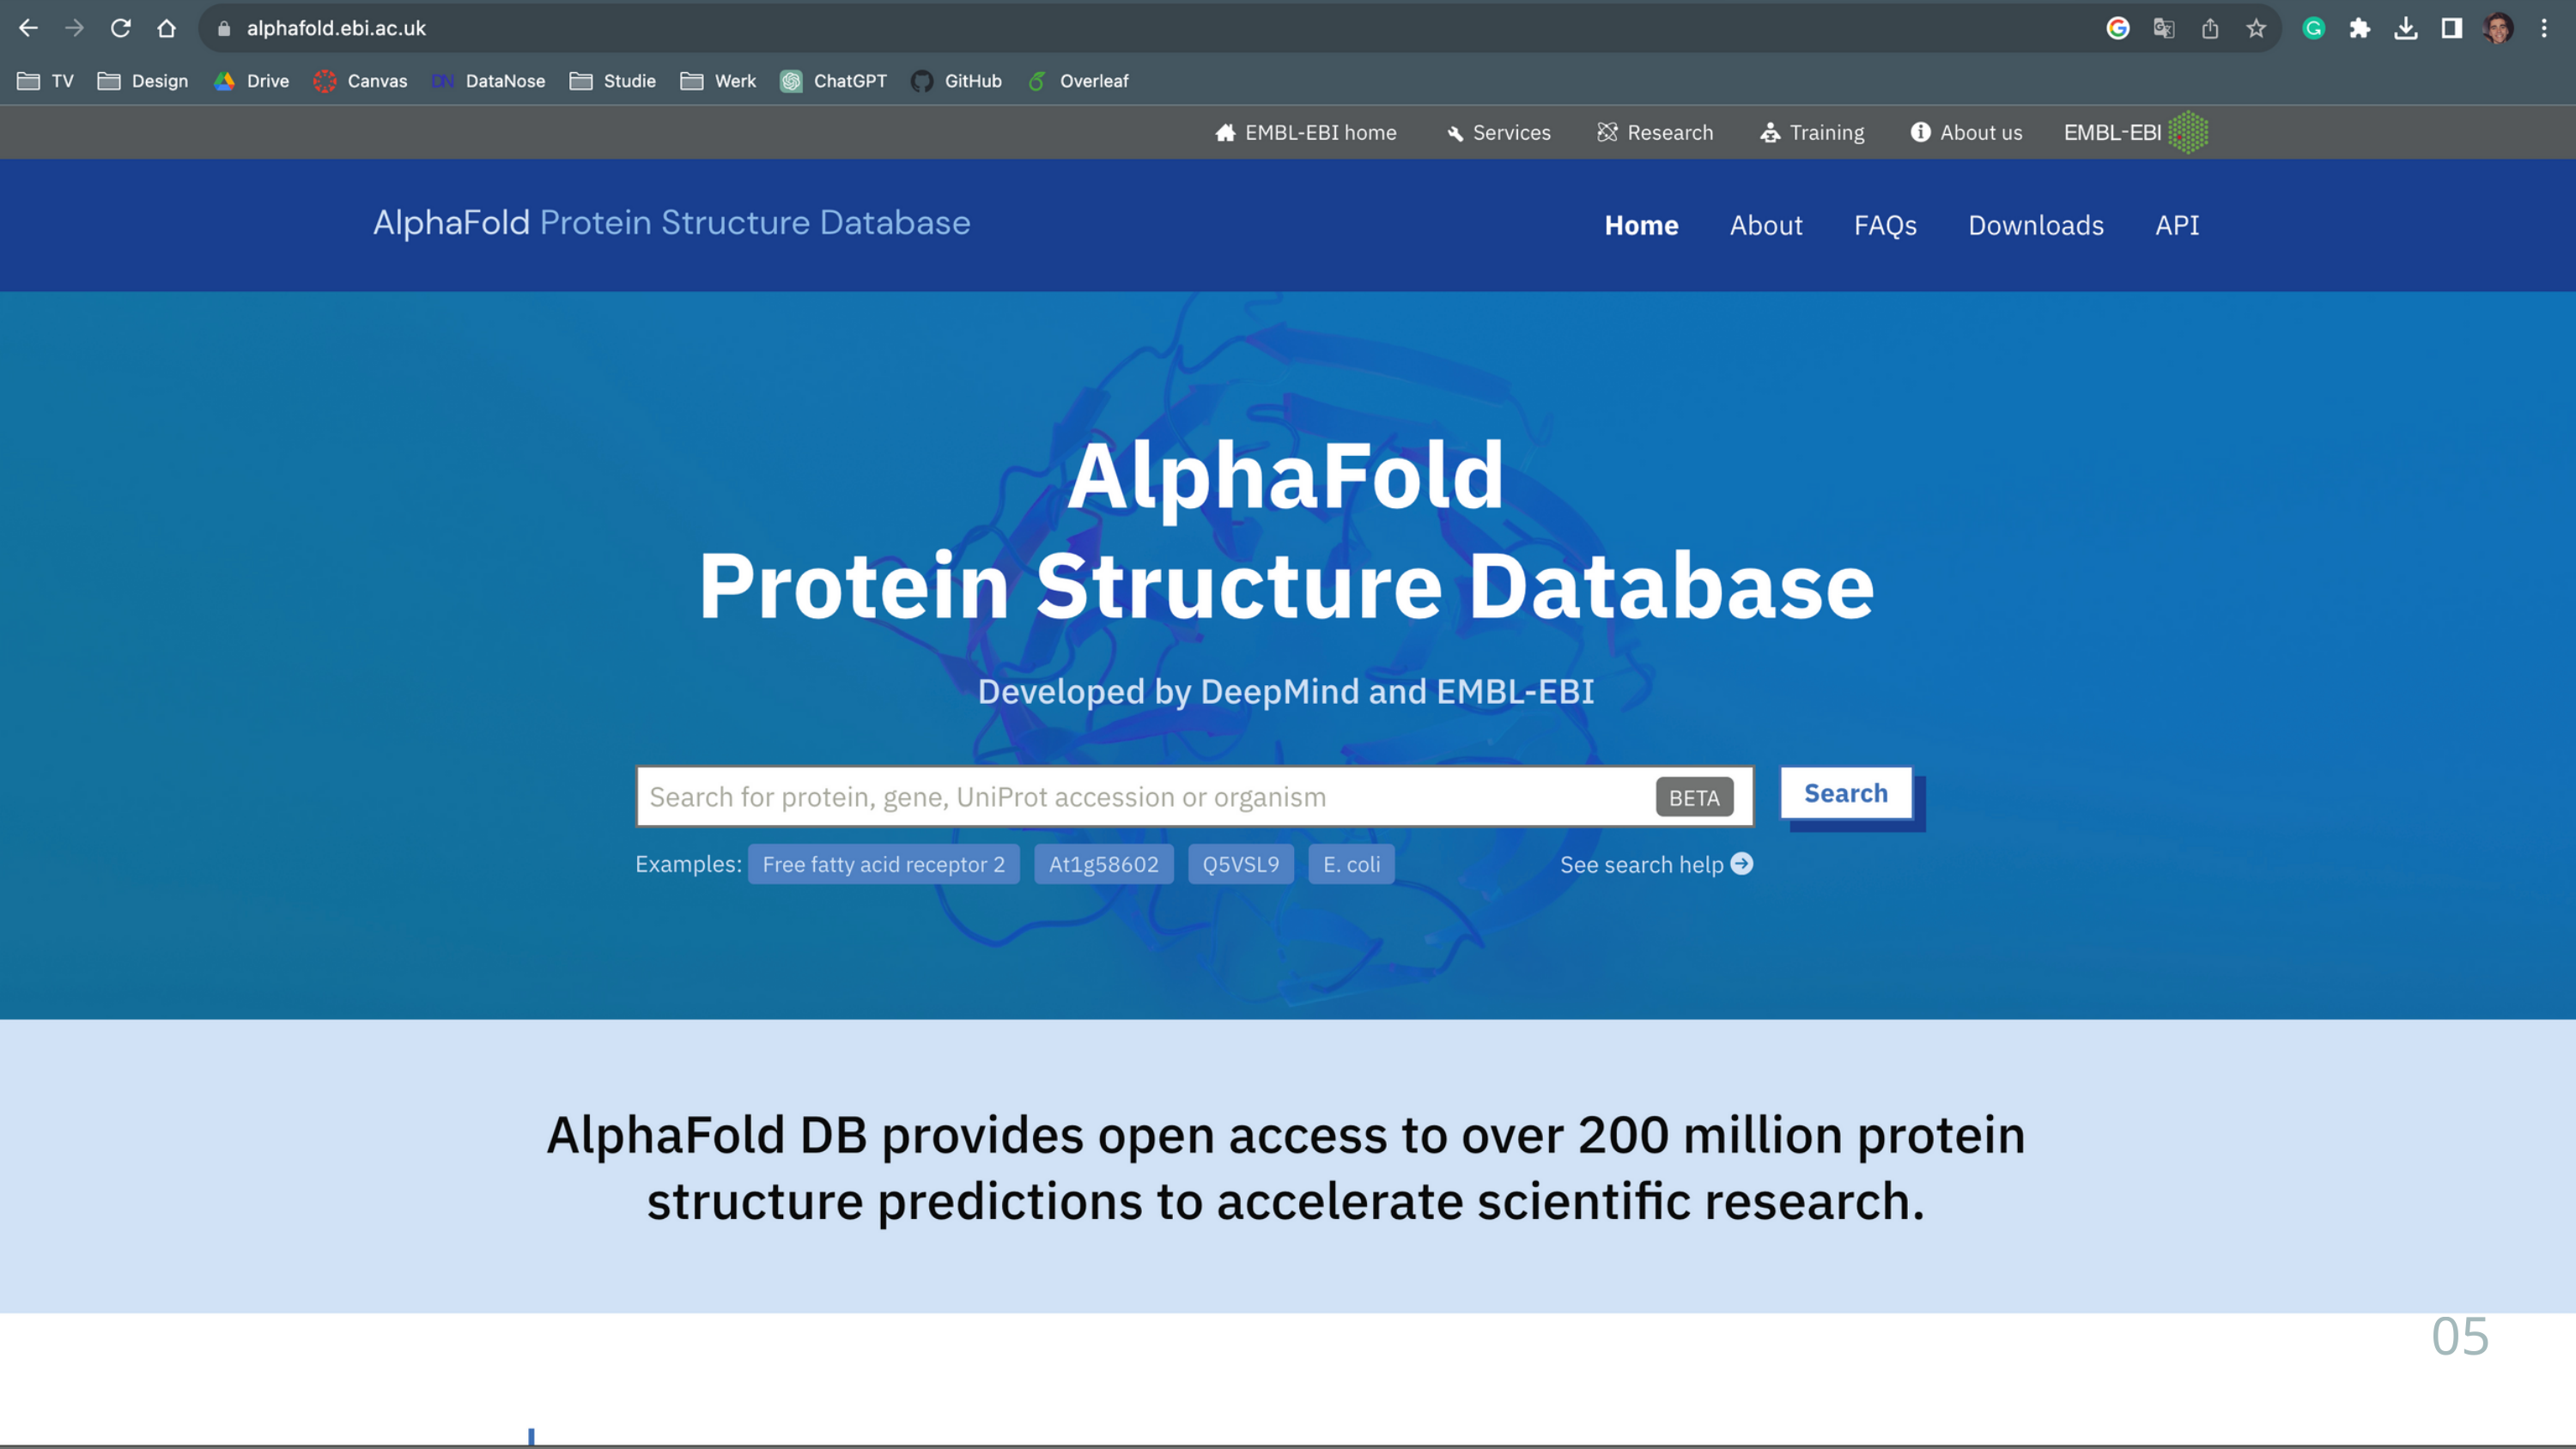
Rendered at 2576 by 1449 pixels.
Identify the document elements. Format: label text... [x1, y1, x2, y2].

text_box 05 [2431, 1303, 2504, 1366]
text_box [0, 0, 2576, 1449]
